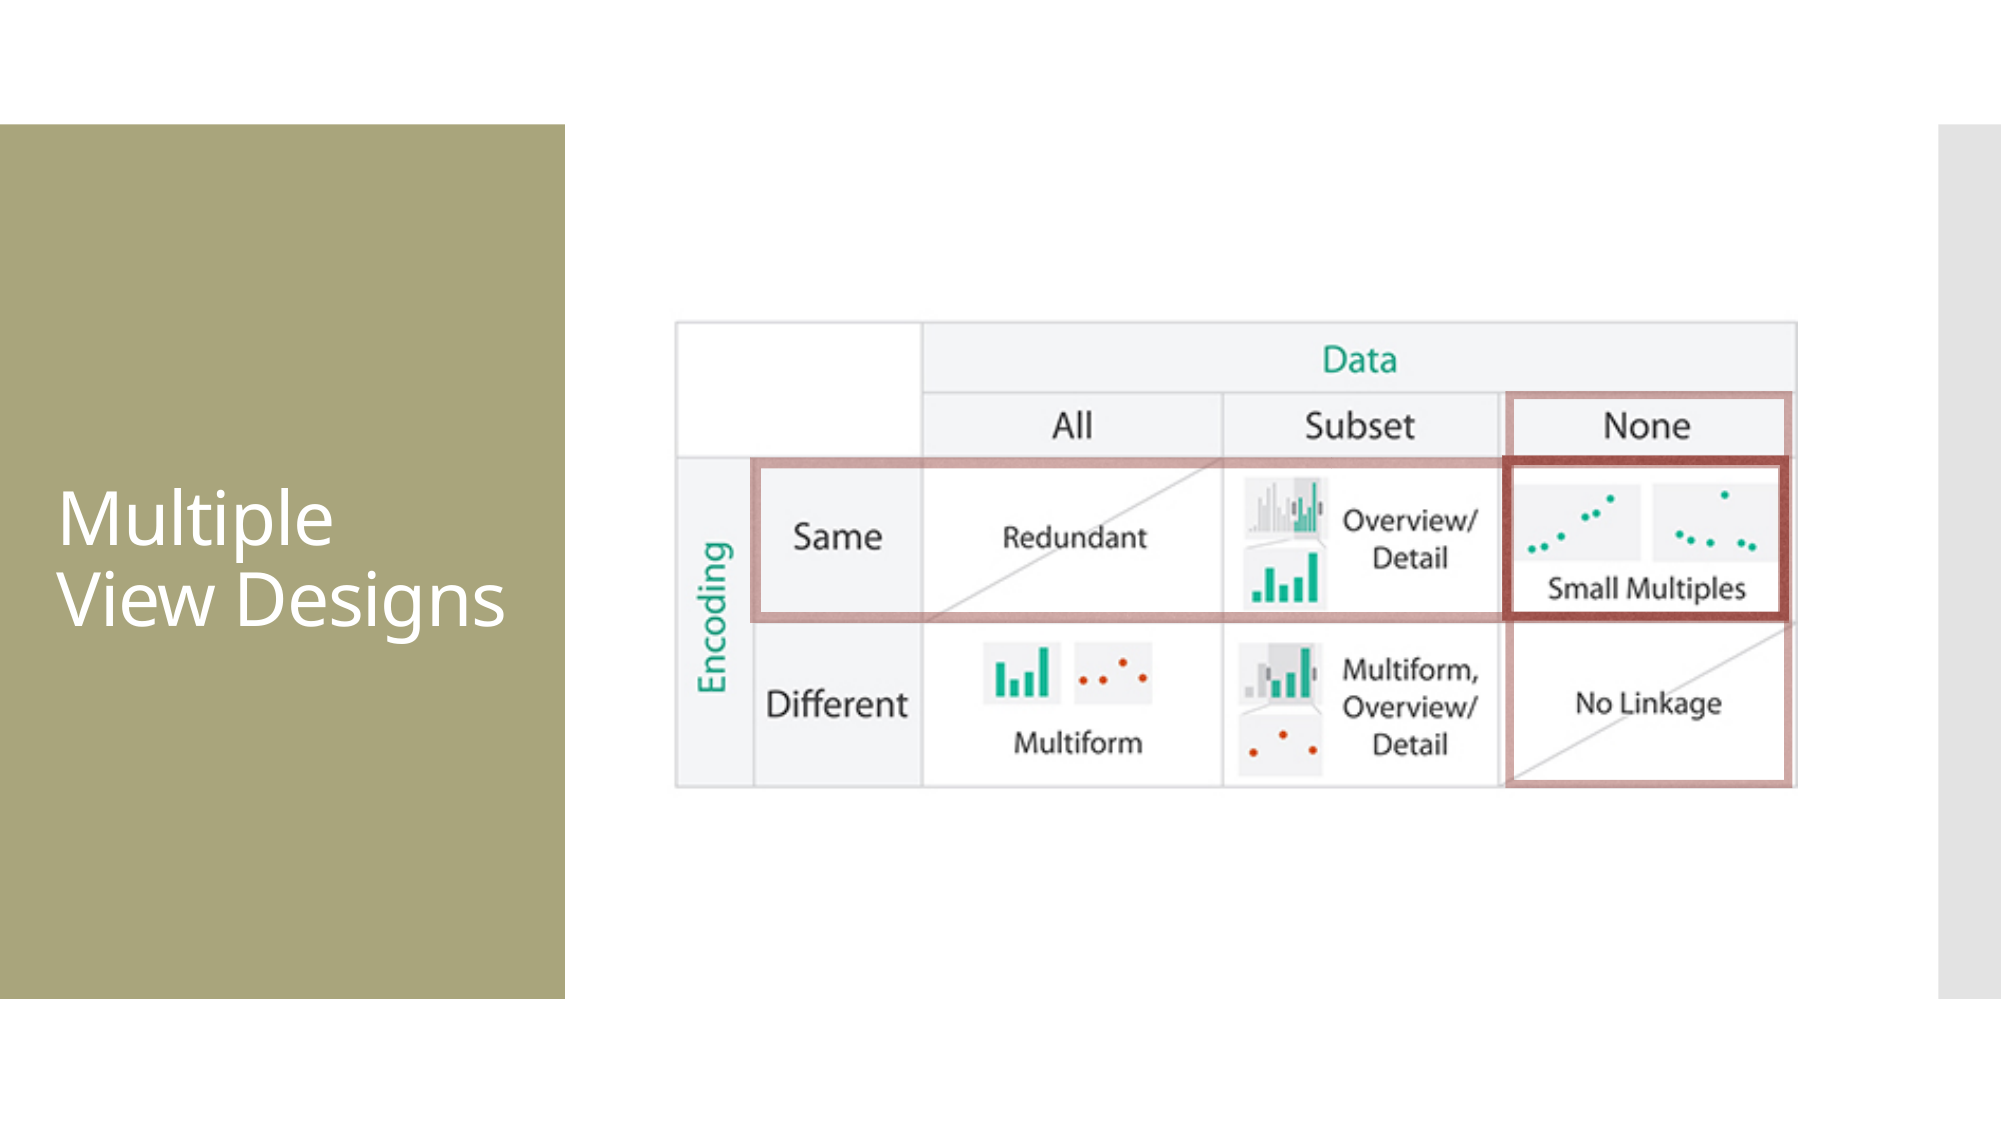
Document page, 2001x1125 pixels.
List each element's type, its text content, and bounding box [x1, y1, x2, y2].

picture [601, 278, 1838, 847]
text_box Multiple View Designs [41, 184, 525, 940]
